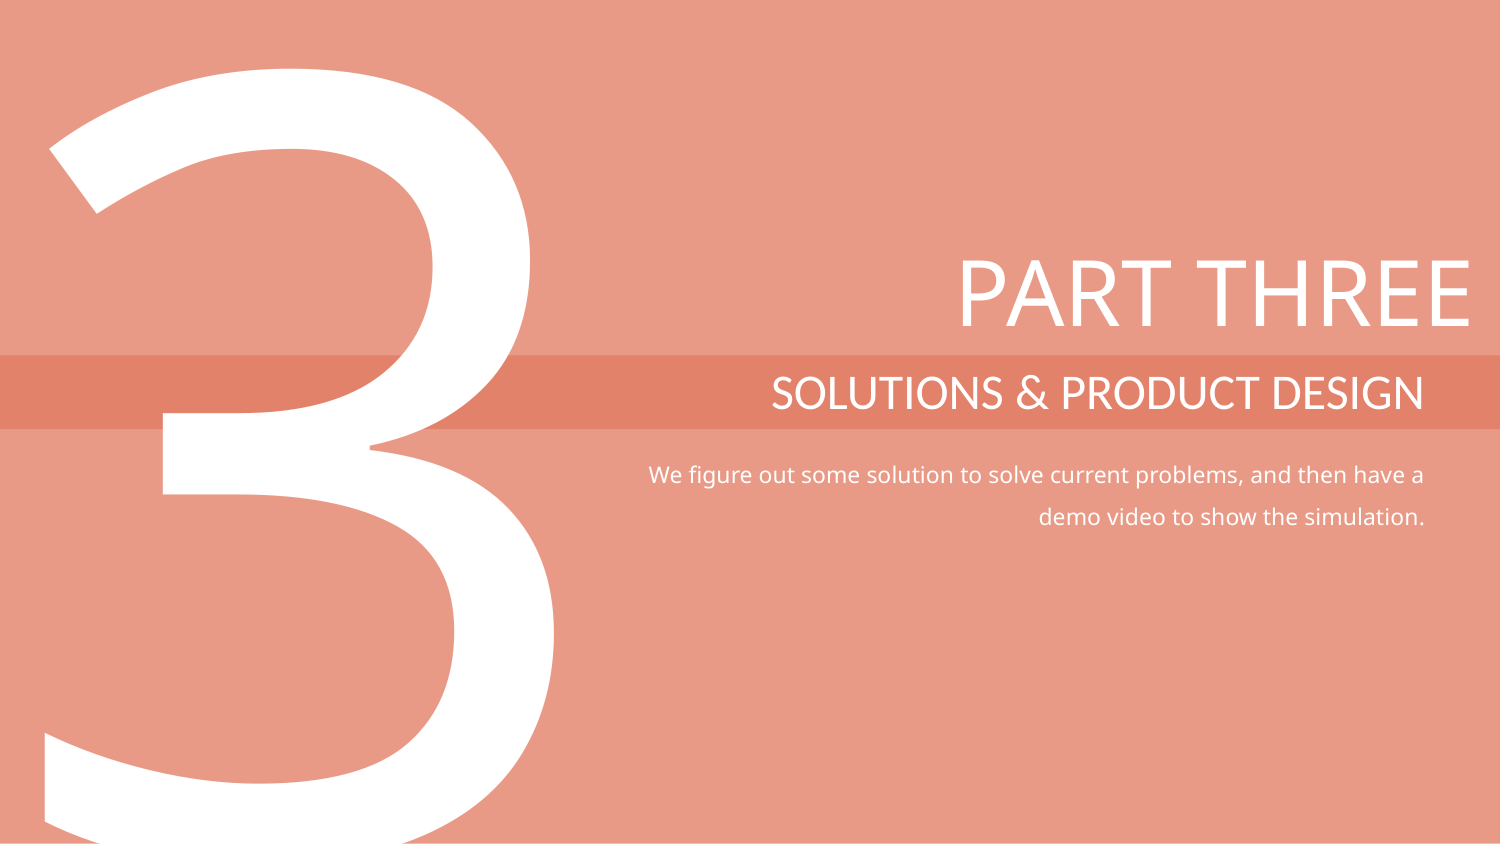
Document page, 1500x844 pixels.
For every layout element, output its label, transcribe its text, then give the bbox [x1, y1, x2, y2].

text_box SOLUTIONS & PRODUCT DESIGN [587, 353, 1437, 425]
text_box [627, 0, 1500, 355]
text_box [627, 430, 1500, 844]
text_box 3 [0, 0, 627, 844]
text_box [627, 355, 1500, 430]
text_box PART THREE [943, 229, 1486, 351]
text_box We figure out some solution to solve current problems, and then have a demo video to show the simulation. [580, 441, 1437, 536]
